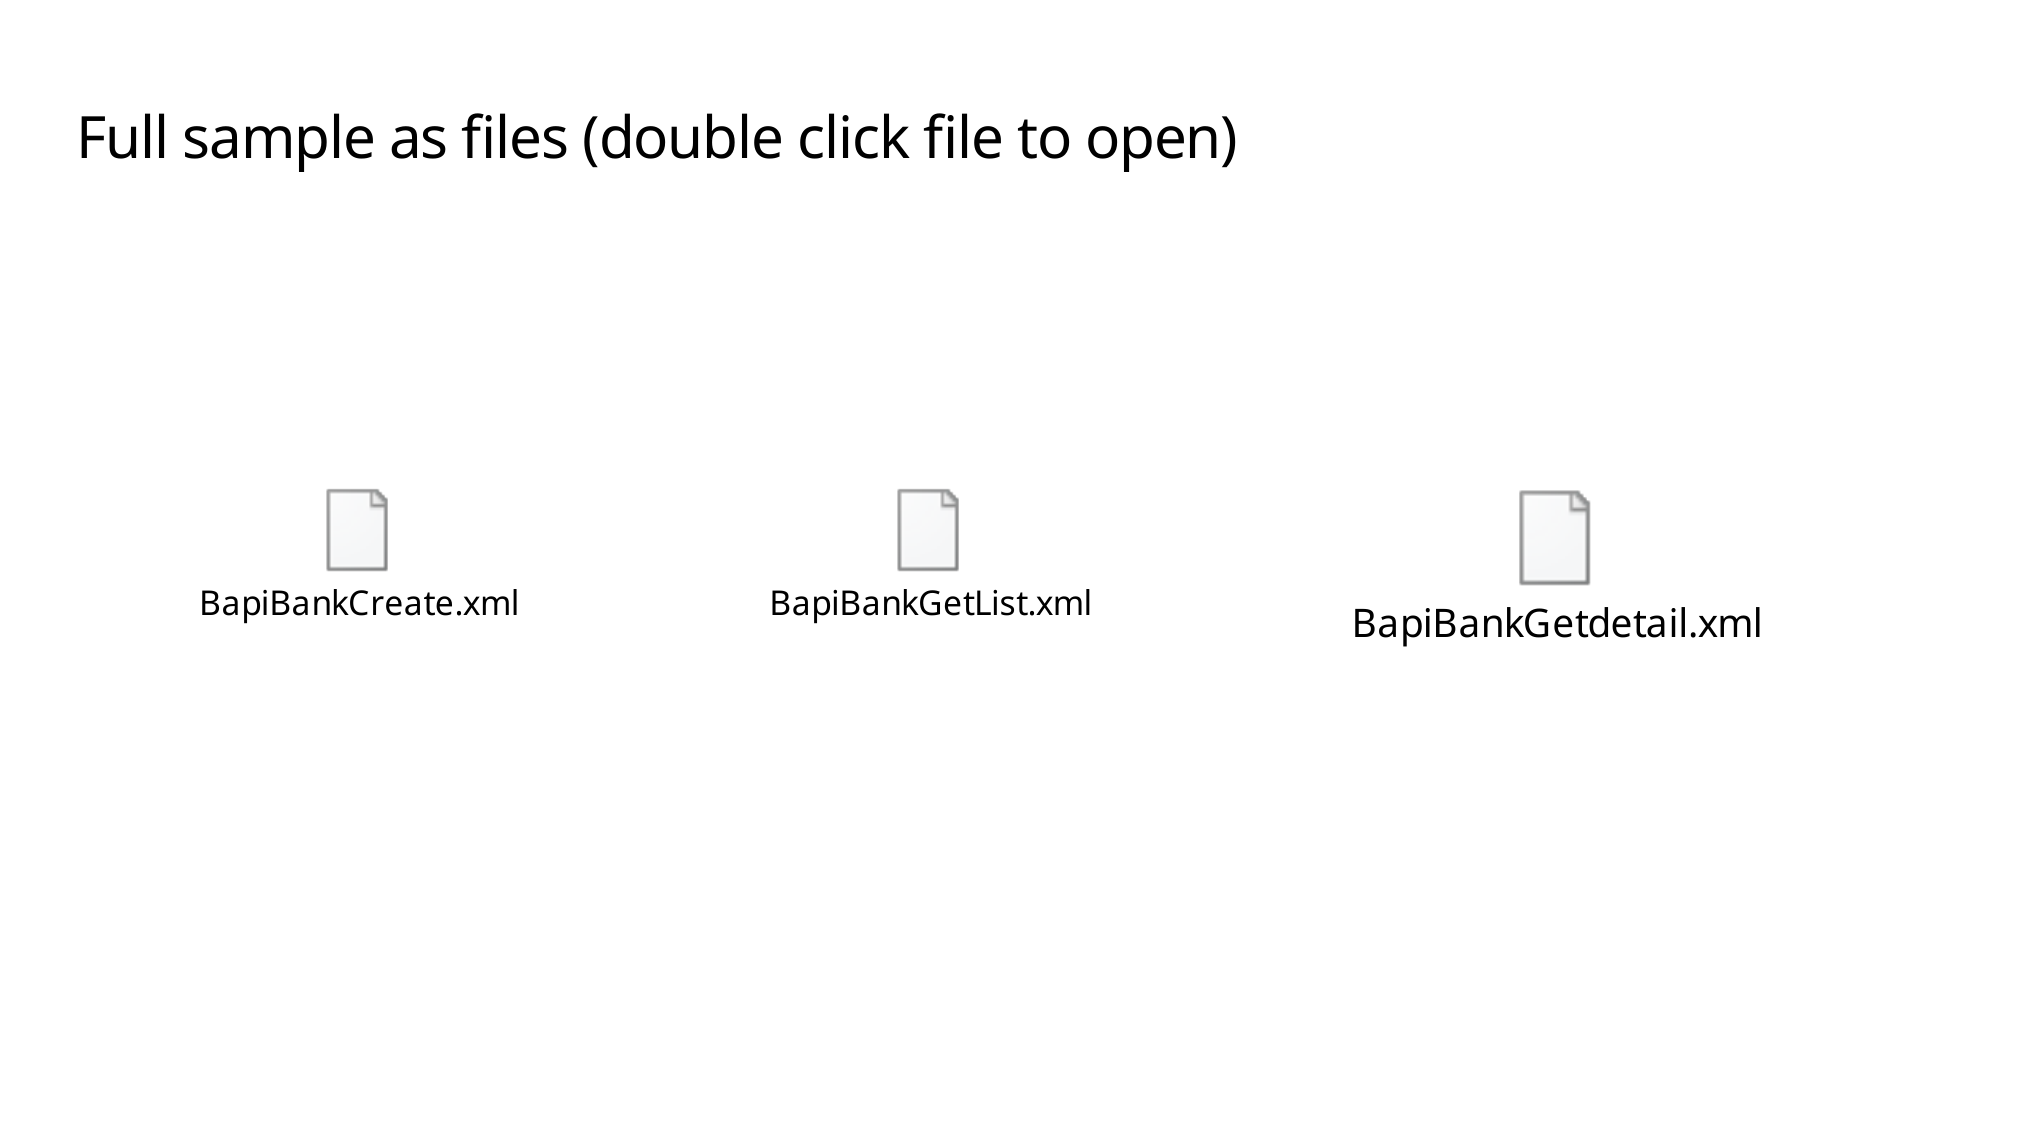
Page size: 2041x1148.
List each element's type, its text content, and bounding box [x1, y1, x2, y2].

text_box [1314, 486, 1797, 661]
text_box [739, 485, 1120, 637]
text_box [173, 485, 545, 637]
title Full sample as files (double click file to open) [76, 93, 1968, 230]
